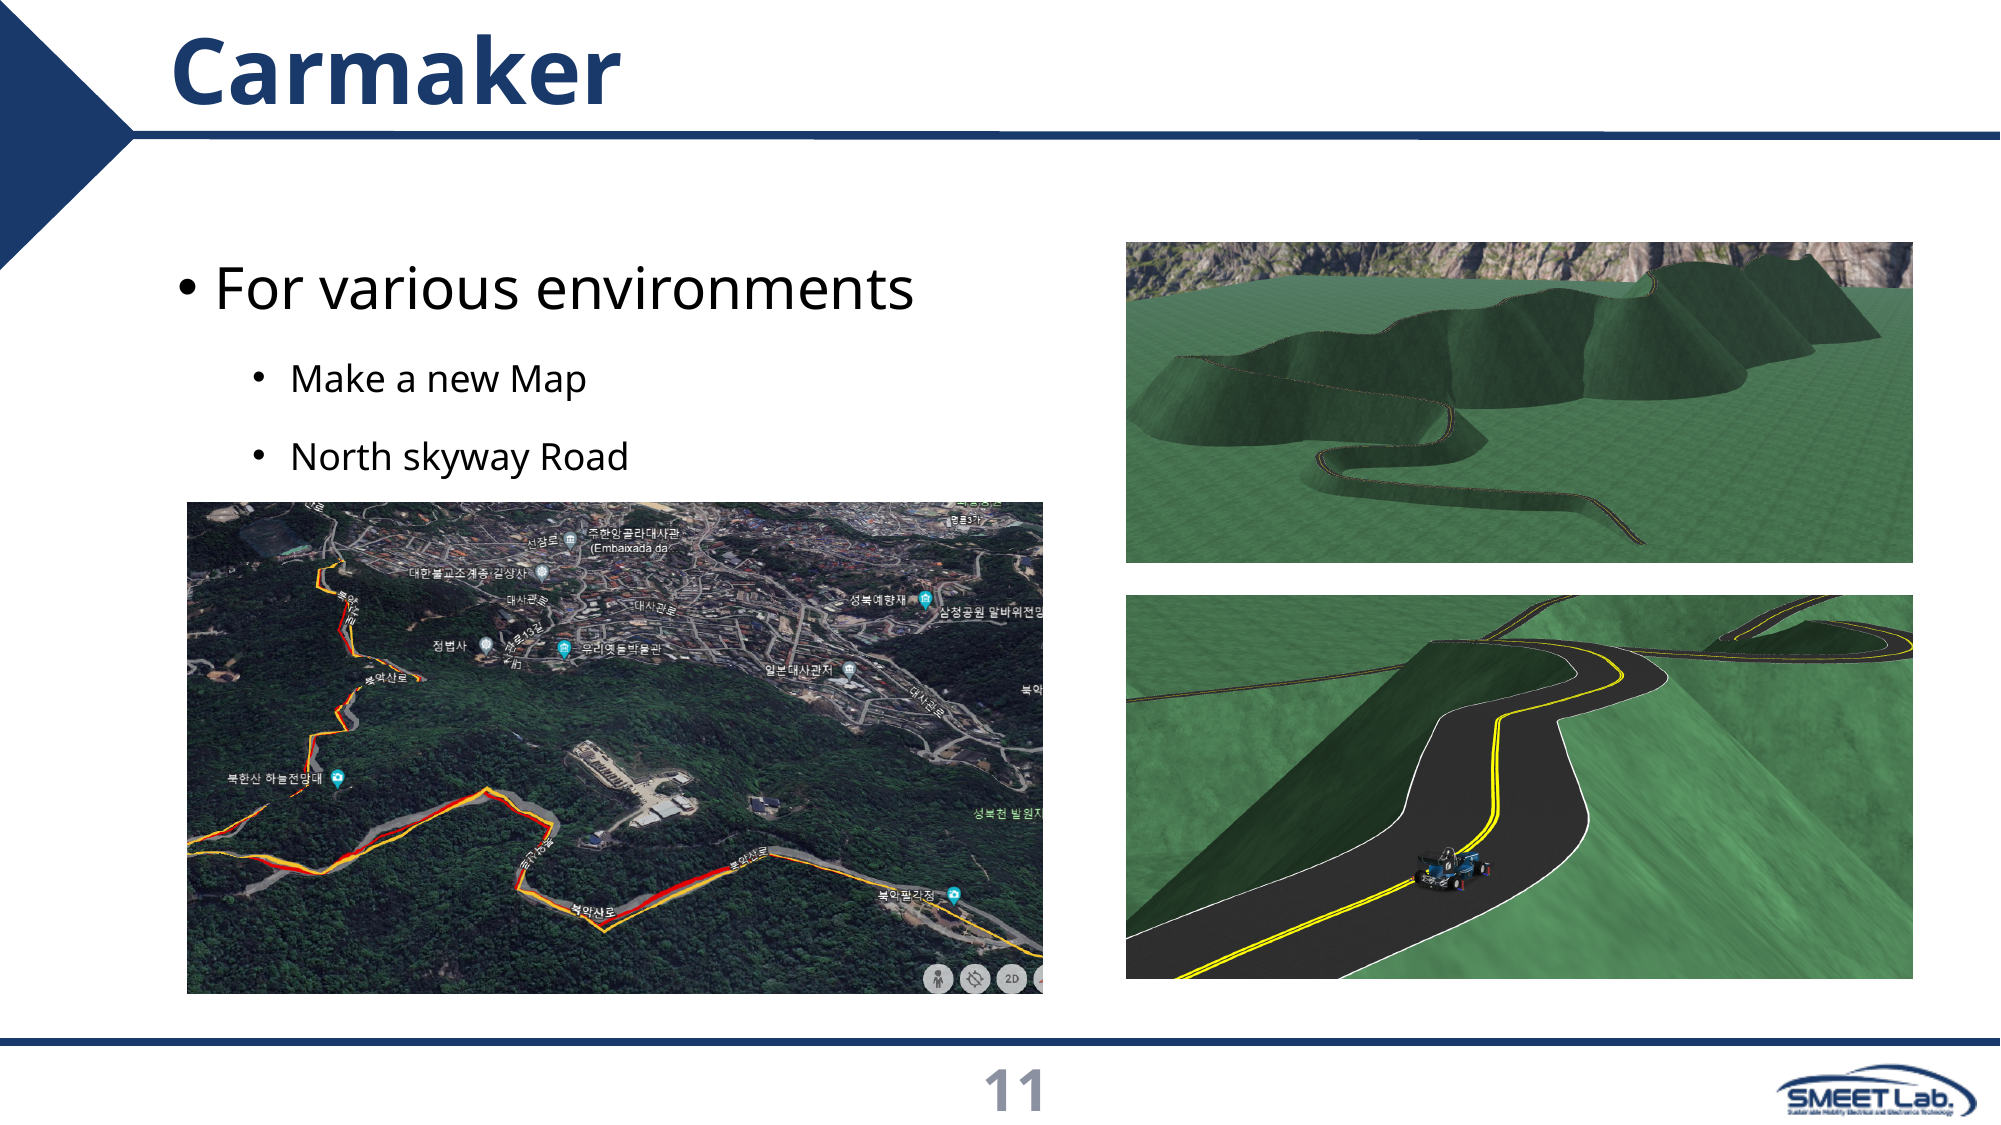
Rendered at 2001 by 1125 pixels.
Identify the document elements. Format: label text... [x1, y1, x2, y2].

picture [1126, 242, 1913, 563]
picture [1126, 595, 1913, 979]
text_box For various environments Make a new Map North skyway Road [162, 209, 1888, 1039]
text_box [137, 184, 1863, 1014]
picture [1774, 1054, 1977, 1123]
title Carmaker [154, 14, 1880, 135]
slide_number 11 [791, 1062, 1242, 1123]
picture [187, 502, 1043, 994]
